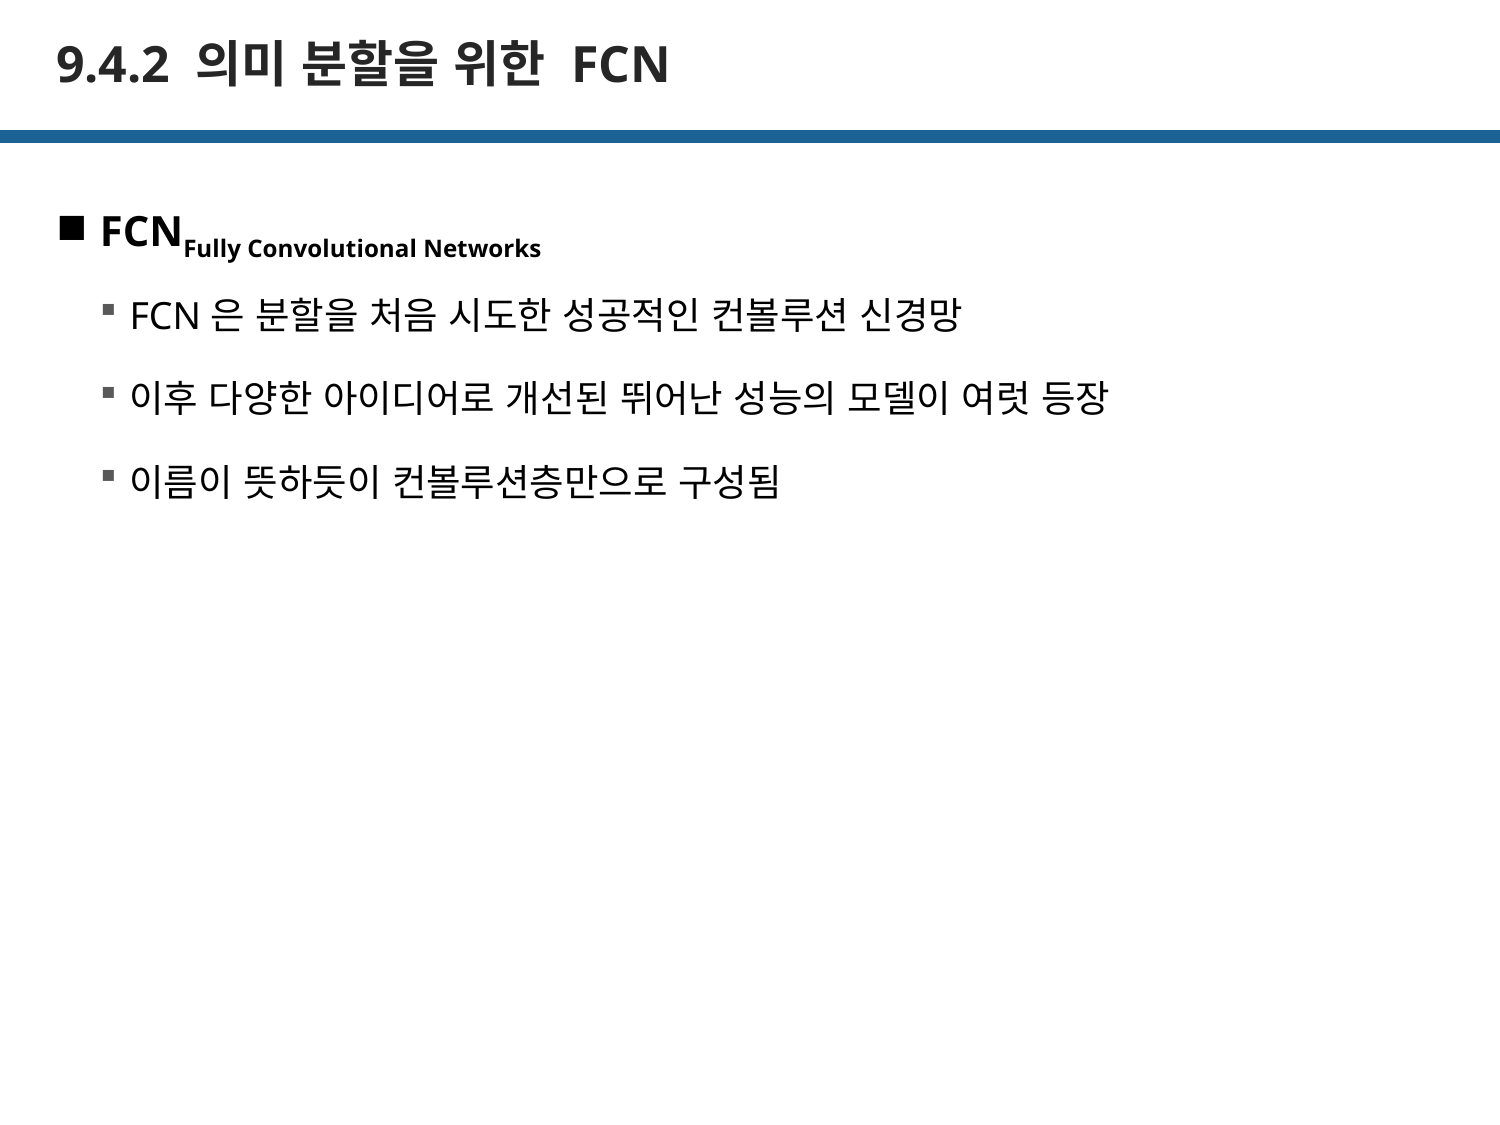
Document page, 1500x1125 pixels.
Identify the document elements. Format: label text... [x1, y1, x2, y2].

title 9.4.2 의미 분할을 위한 FCN [41, 17, 1282, 108]
list FCNFully Convolutional Networks FCN은 분할을 처음 시도한 성공적인 컨볼루션 신경망 이후 다양한 아이디어로 개선된 뛰어난 성능의 모델이 여럿 등장 이름이 뜻하듯이 컨볼루션층만으로 구성됨 [41, 169, 1459, 1067]
